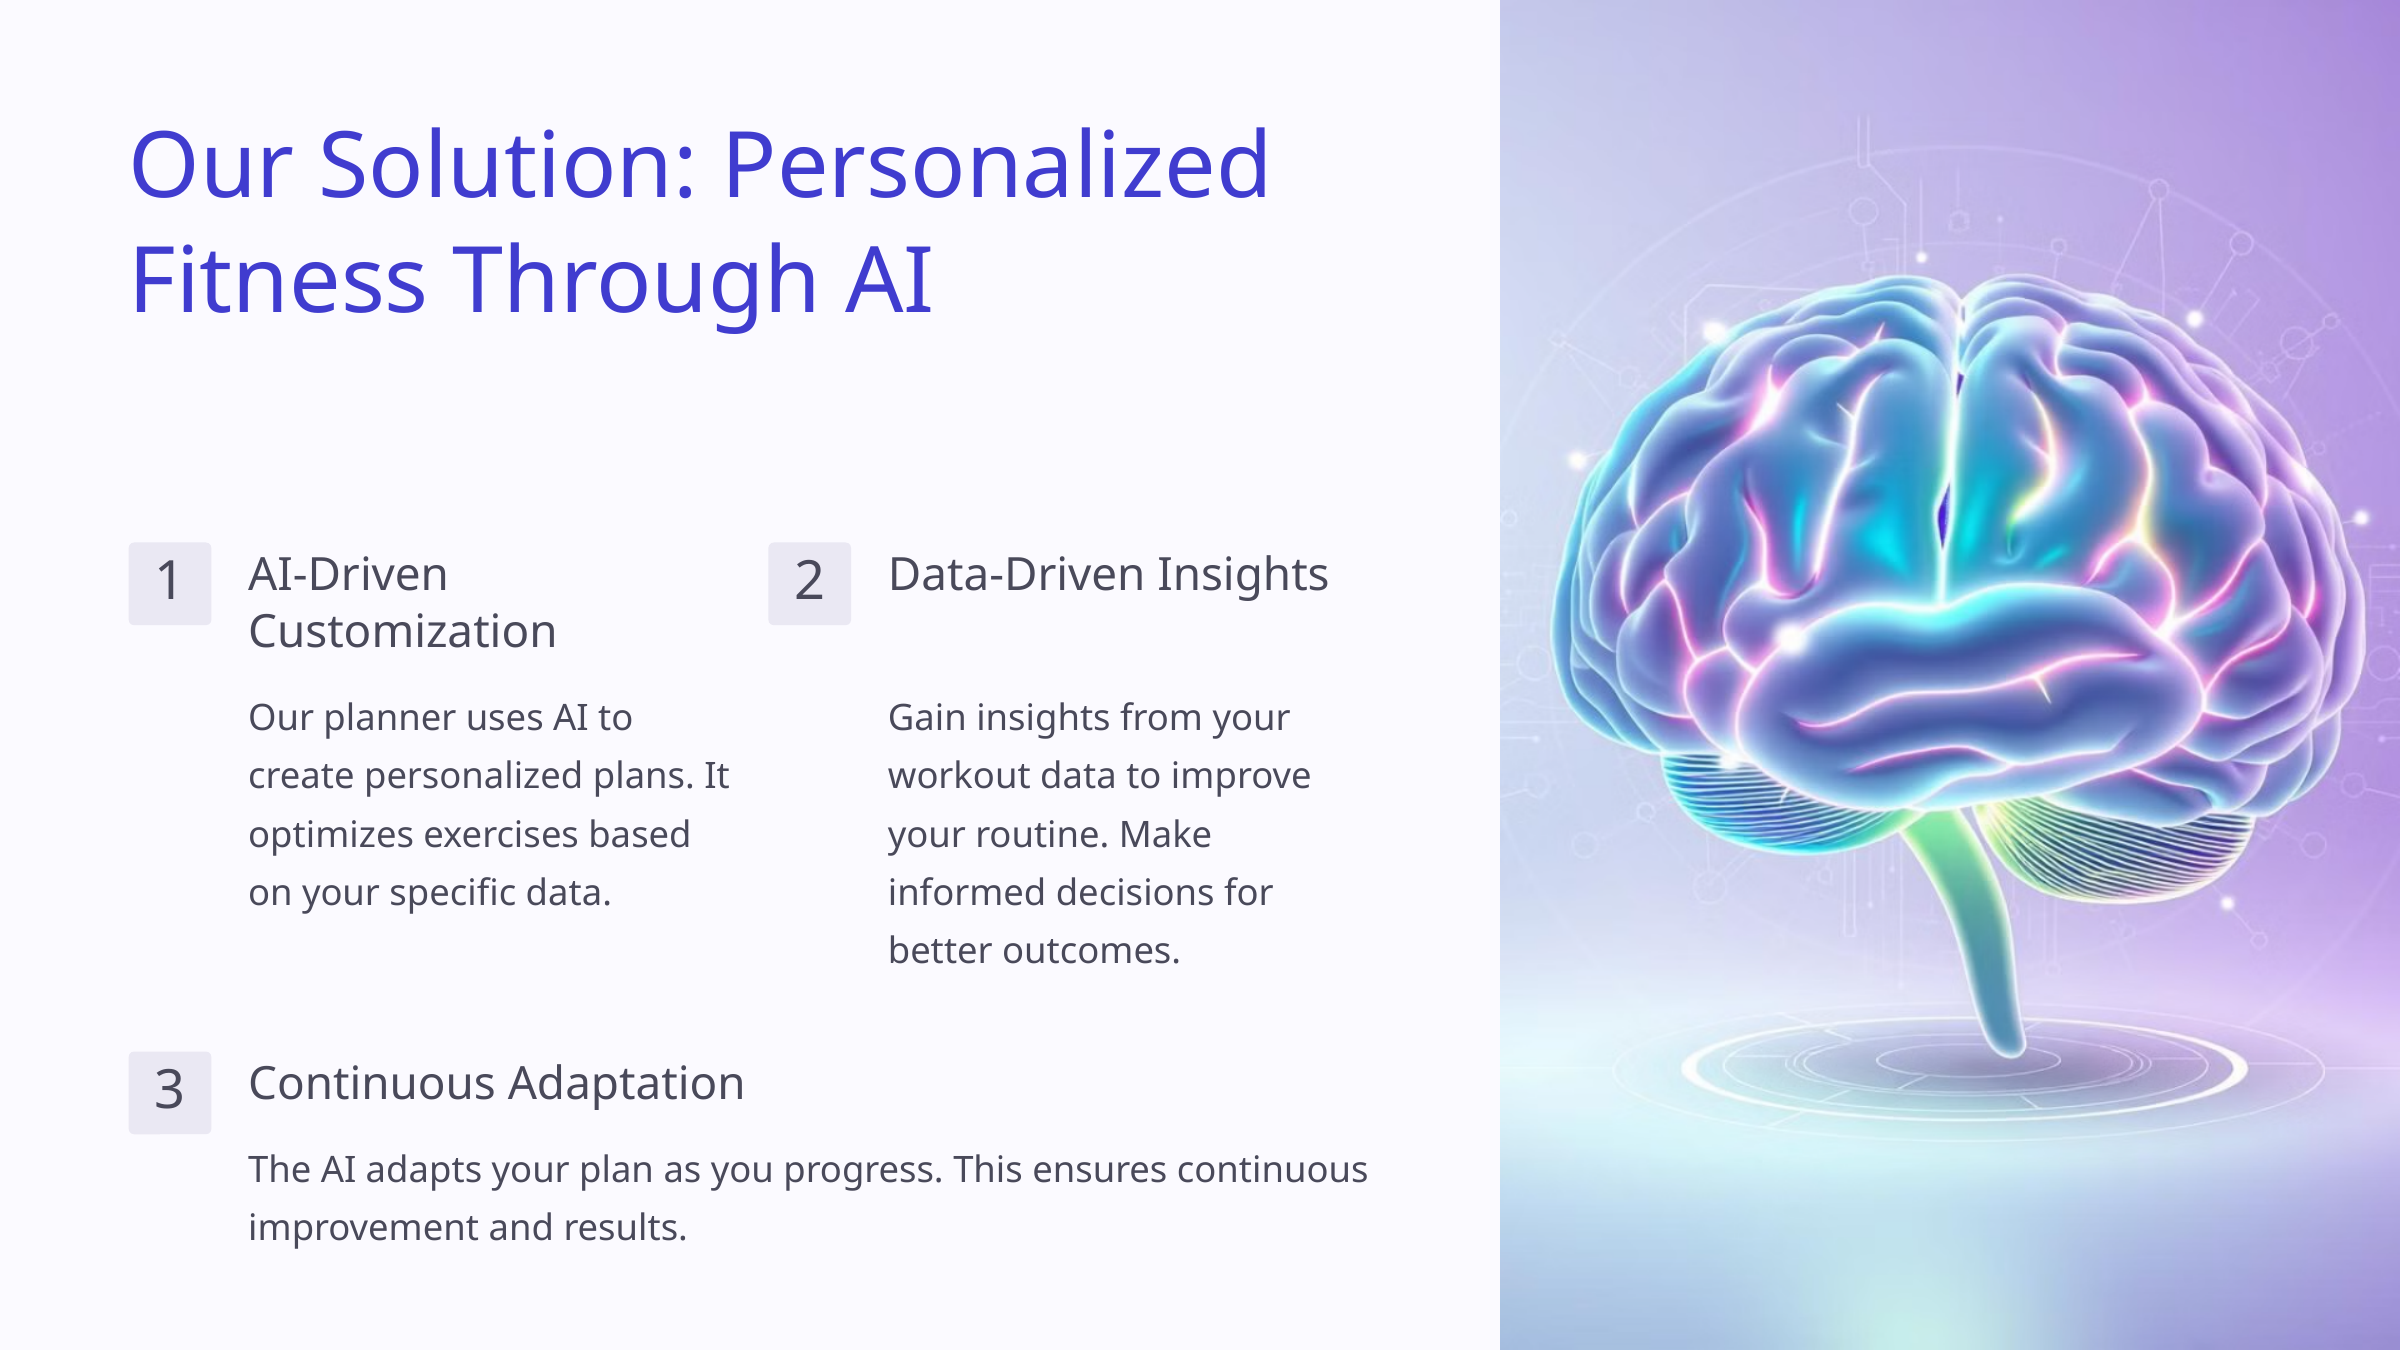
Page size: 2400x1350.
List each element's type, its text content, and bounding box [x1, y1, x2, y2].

text_box AI-Driven Customization [248, 542, 732, 658]
text_box 2 [792, 556, 827, 612]
text_box Our Solution: Personalized Fitness Through AI [128, 101, 1372, 446]
picture [1499, 0, 2400, 1350]
text_box 1 [157, 556, 183, 612]
text_box Data-Driven Insights [887, 542, 1372, 658]
text_box 3 [153, 1065, 187, 1121]
text_box [128, 542, 212, 626]
text_box Gain insights from your workout data to improve your routine. Make informed decisions for better outcomes. [887, 679, 1372, 974]
text_box [768, 542, 852, 626]
text_box [128, 1051, 212, 1135]
text_box Our planner uses AI to create personalized plans. It optimizes exercises based on your specific data. [248, 679, 732, 915]
text_box Continuous Adaptation [248, 1051, 796, 1109]
text_box The AI adapts your plan as you progress. This ensures continuous improvement and results. [248, 1130, 1372, 1249]
